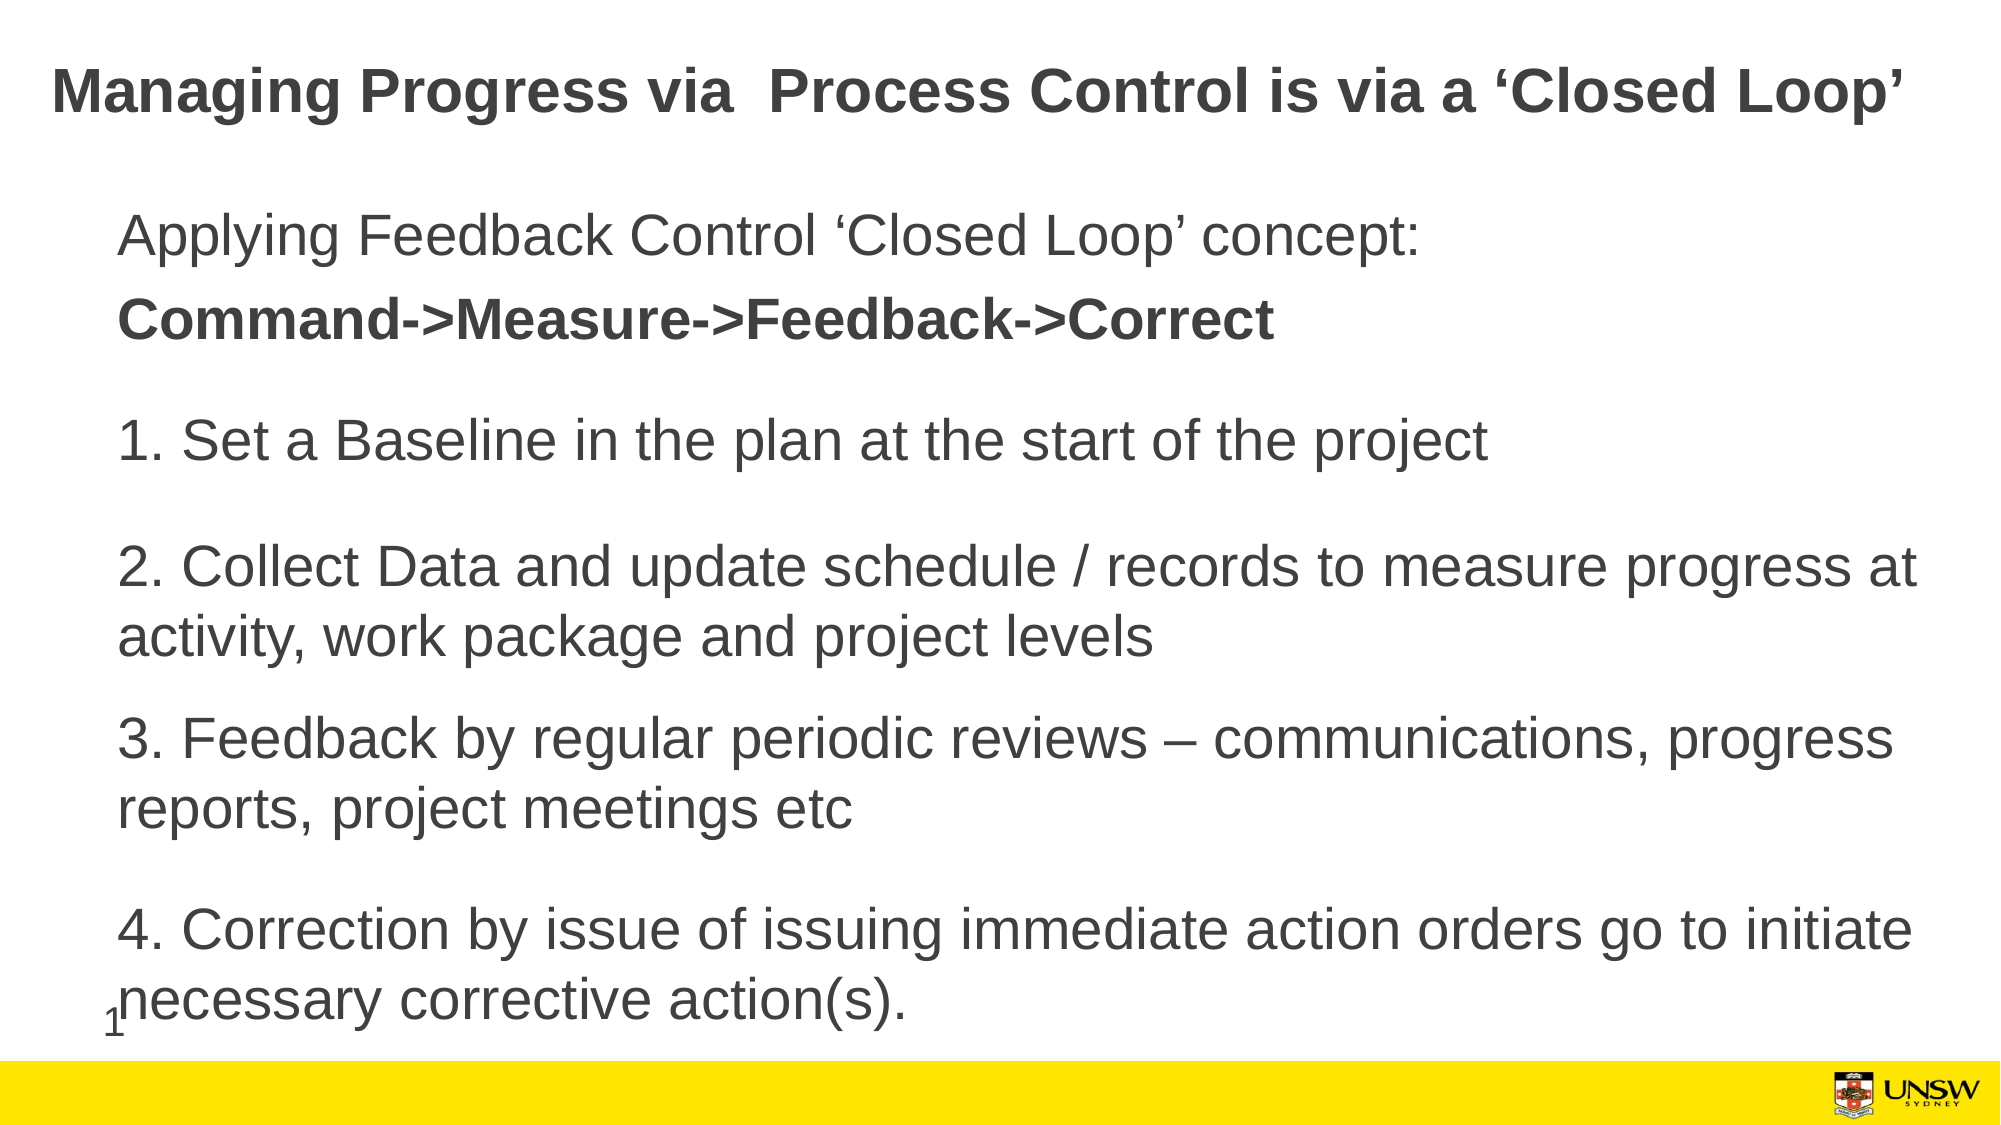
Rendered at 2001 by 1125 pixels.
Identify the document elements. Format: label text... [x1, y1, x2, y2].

picture [0, 1061, 2001, 1125]
text_box 2. Collect Data and update schedule / records to measure progress at activity, work package and project levels [102, 520, 1974, 676]
text_box Applying Feedback Control ‘Closed Loop’ concept: Command->Measure->Feedback->Correct [102, 198, 1828, 394]
text_box 4. Correction by issue of issuing immediate action orders go to initiate necessary corrective action(s). [102, 883, 1974, 1072]
text_box 3. Feedback by regular periodic reviews – communications, progress reports, project meetings etc [102, 692, 1974, 881]
title Managing Progress via Process Control is via a ‘Closed Loop’ [51, 50, 1949, 202]
text_box 1. Set a Baseline in the plan at the start of the project [102, 394, 2000, 514]
